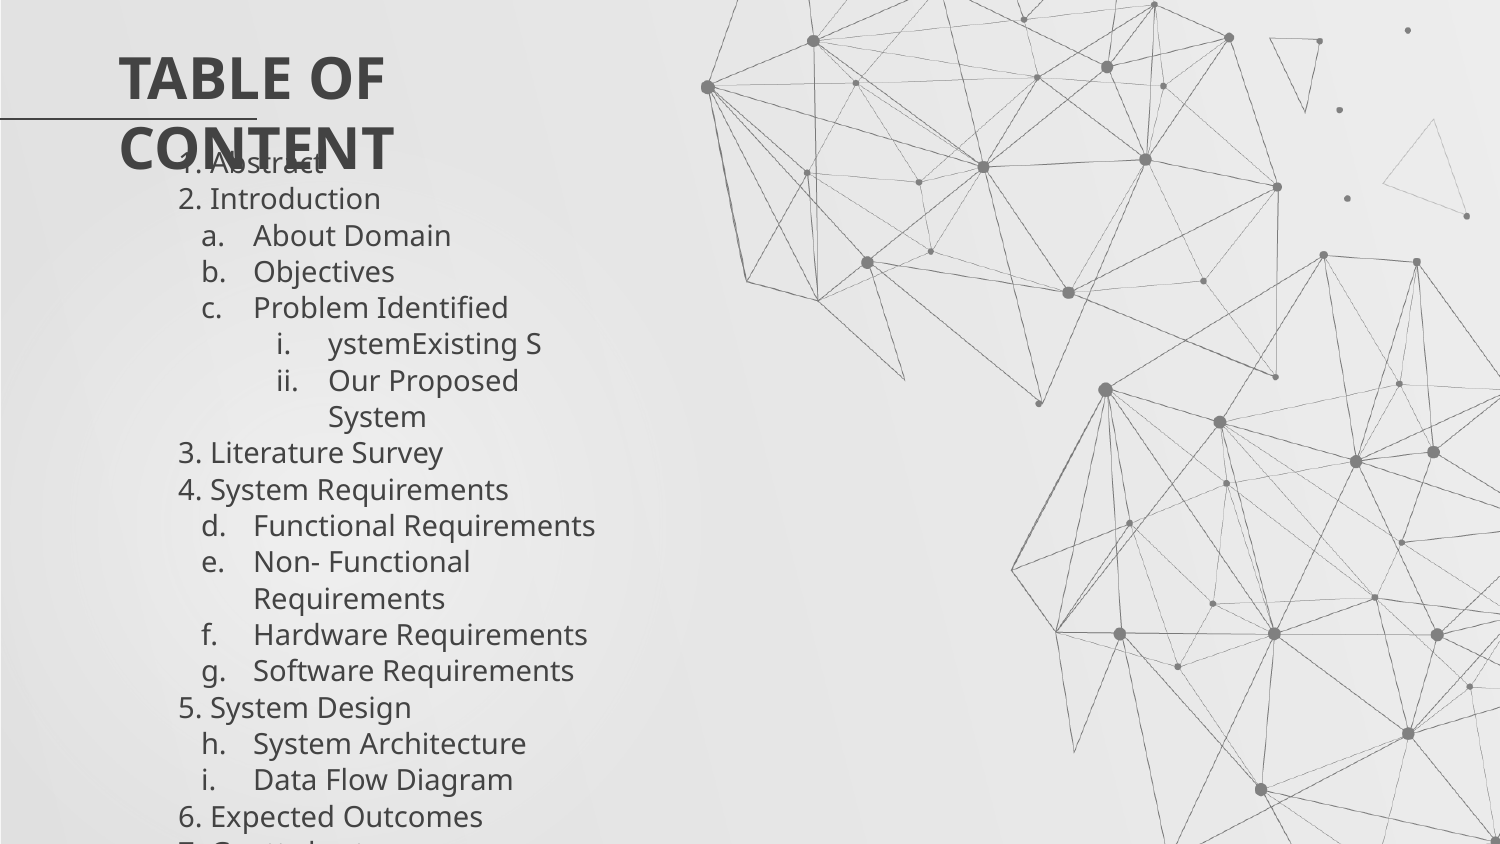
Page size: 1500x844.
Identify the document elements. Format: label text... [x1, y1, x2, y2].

picture [0, 0, 1500, 844]
list 1. Abstract 2. Introduction About Domain Objectives Problem Identified ystemExisting S Our Proposed System 3. Literature Survey 4. System Requirements Functional Requirements Non- Functional Requirements Hardware Requirements Software Requirements 5. System Design System Architecture Data Flow Diagram 6. Expected Outcomes 7. Gantt chart [163, 127, 618, 805]
title TABLE OF CONTENT [103, 26, 679, 119]
